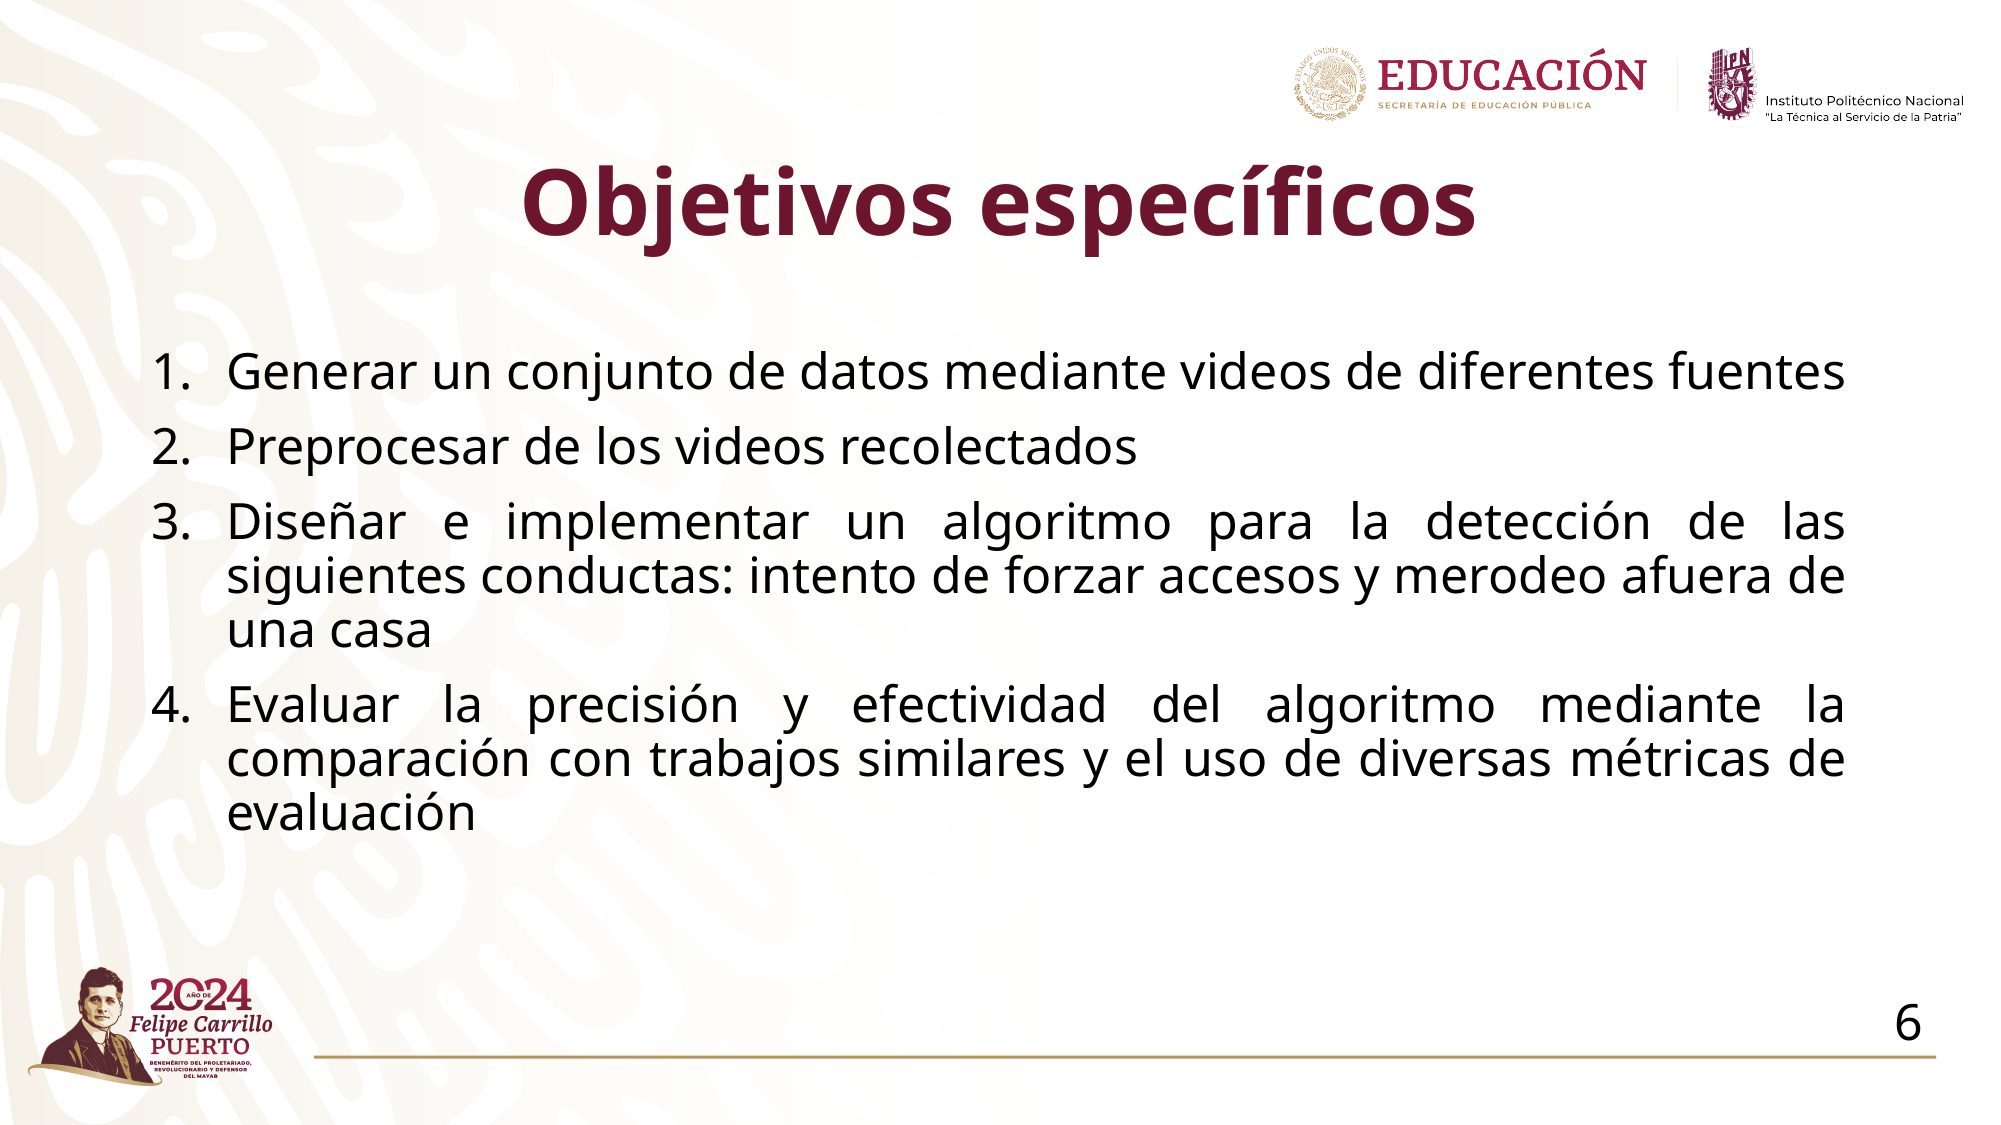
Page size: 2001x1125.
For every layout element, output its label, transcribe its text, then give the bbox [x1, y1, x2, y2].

picture [0, 0, 2001, 1125]
text_box 6 [1879, 990, 1963, 1080]
title Objetivos específicos [136, 128, 1863, 264]
list Generar un conjunto de datos mediante videos de diferentes fuentes Preprocesar de los videos recolectados Diseñar e implementar un algoritmo para la detección de las siguientes conductas: intento de forzar accesos y merodeo afuera de una casa Evaluar la precisión y efectividad del algoritmo mediante la comparación con trabajos similares y el uso de diversas métricas de evaluación [136, 339, 1863, 997]
